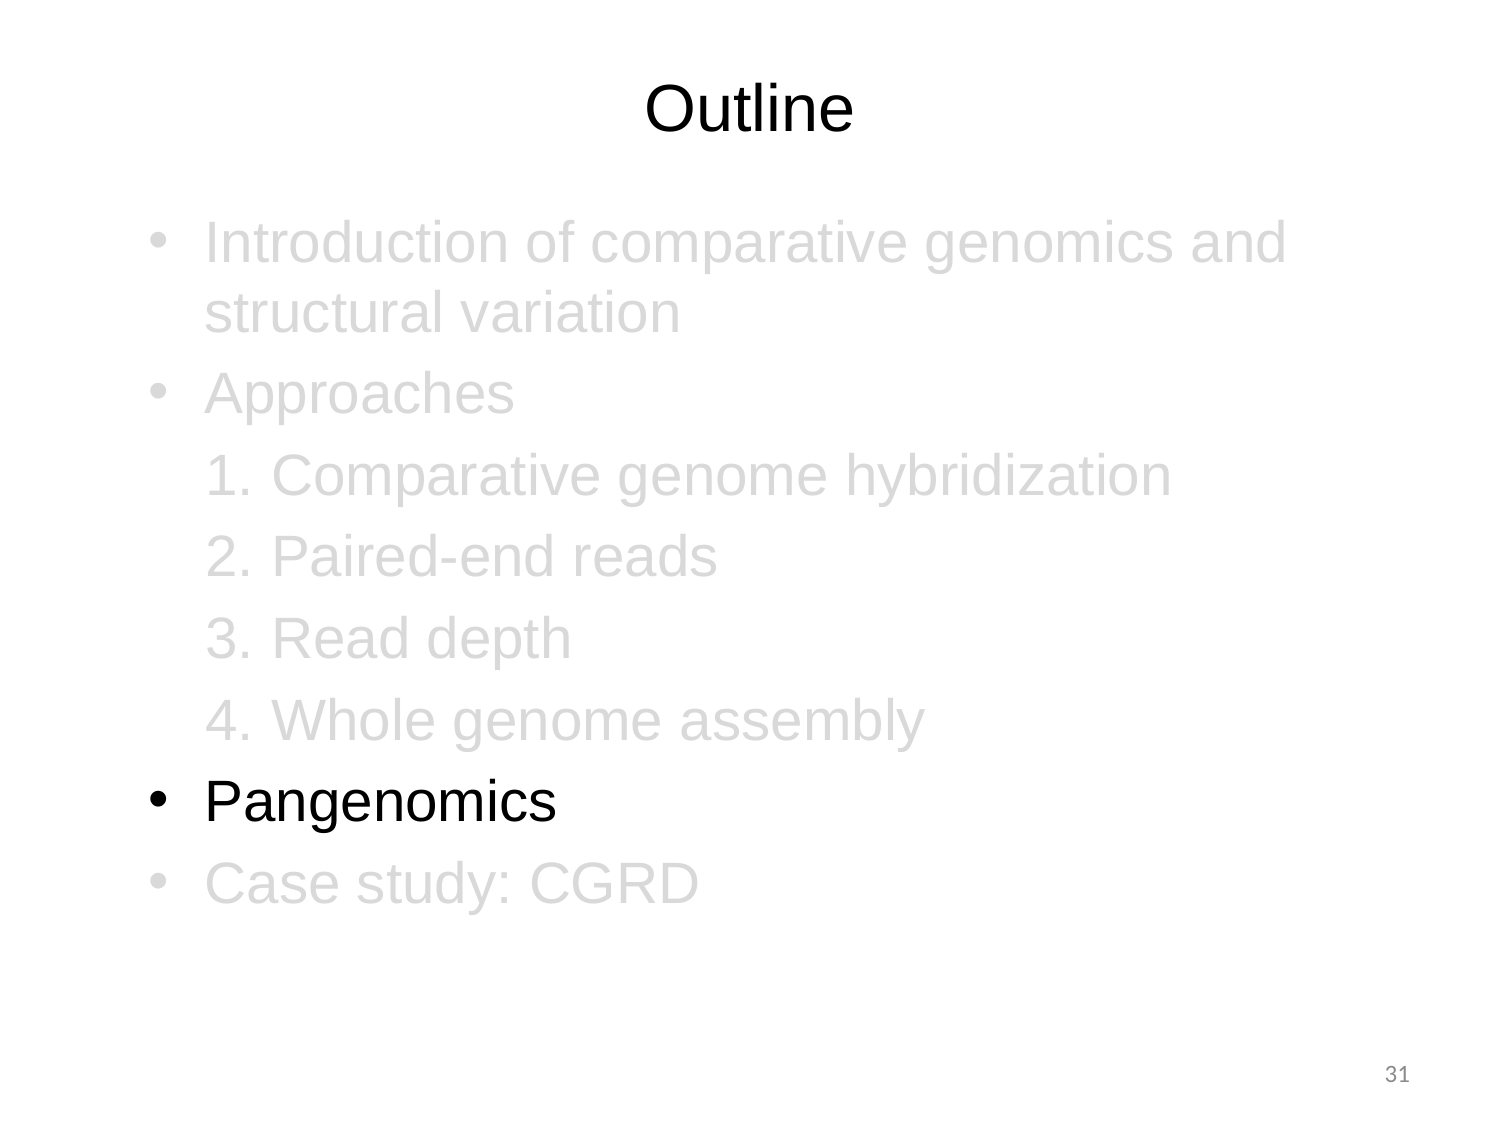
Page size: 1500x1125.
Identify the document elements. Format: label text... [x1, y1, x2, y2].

title Outline [75, 35, 1425, 173]
slide_number 31 [1074, 1042, 1425, 1103]
list Introduction of comparative genomics and structural variation Approaches Comparative genome hybridization Paired-end reads Read depth Whole genome assembly Pangenomics Case study: CGRD [133, 196, 1339, 952]
